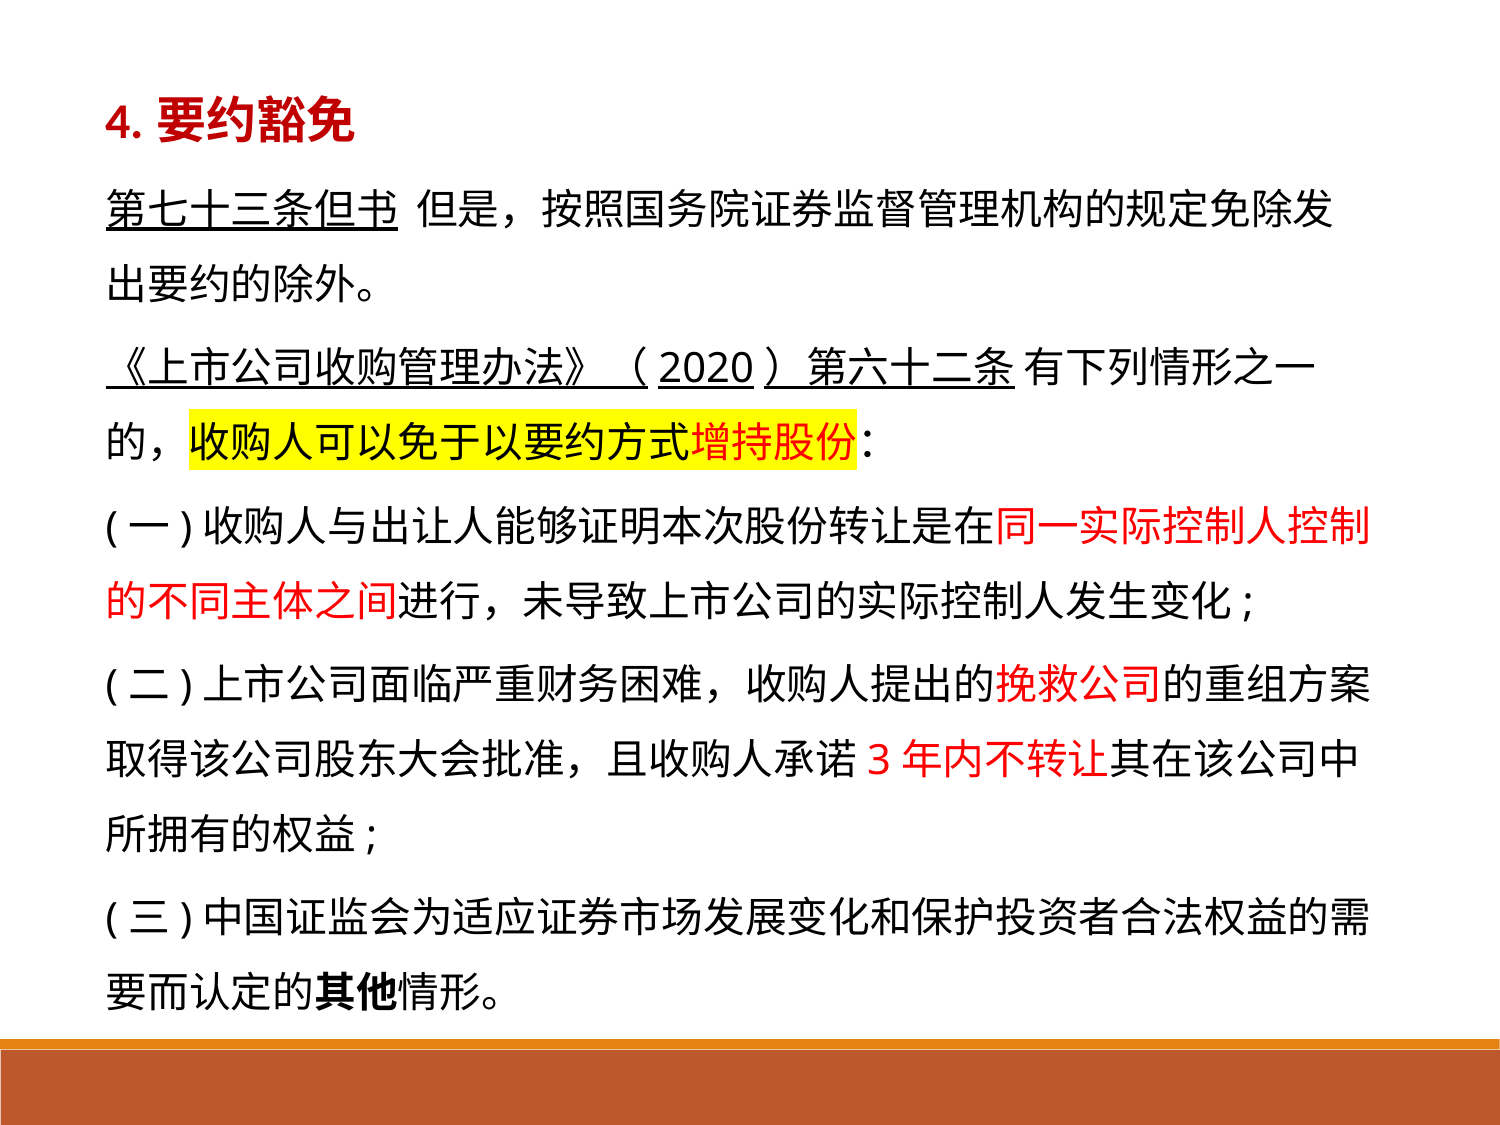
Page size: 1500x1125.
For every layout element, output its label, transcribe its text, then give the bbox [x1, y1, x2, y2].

list 4.要约豁免 第七十三条但书 但是，按照国务院证券监督管理机构的规定免除发出要约的除外。 《上市公司收购管理办法》（2020）第六十二条 有下列情形之一的，收购人可以免于以要约方式增持股份： (一)收购人与出让人能够证明本次股份转让是在同一实际控制人控制的不同主体之间进行，未导致上市公司的实际控制人发生变化; (二)上市公司面临严重财务困难，收购人提出的挽救公司的重组方案取得该公司股东大会批准，且收购人承诺3年内不转让其在该公司中所拥有的权益; (三)中国证监会为适应证券市场发展变化和保护投资者合法权益的需要而认定的其他情形。 [90, 87, 1373, 963]
